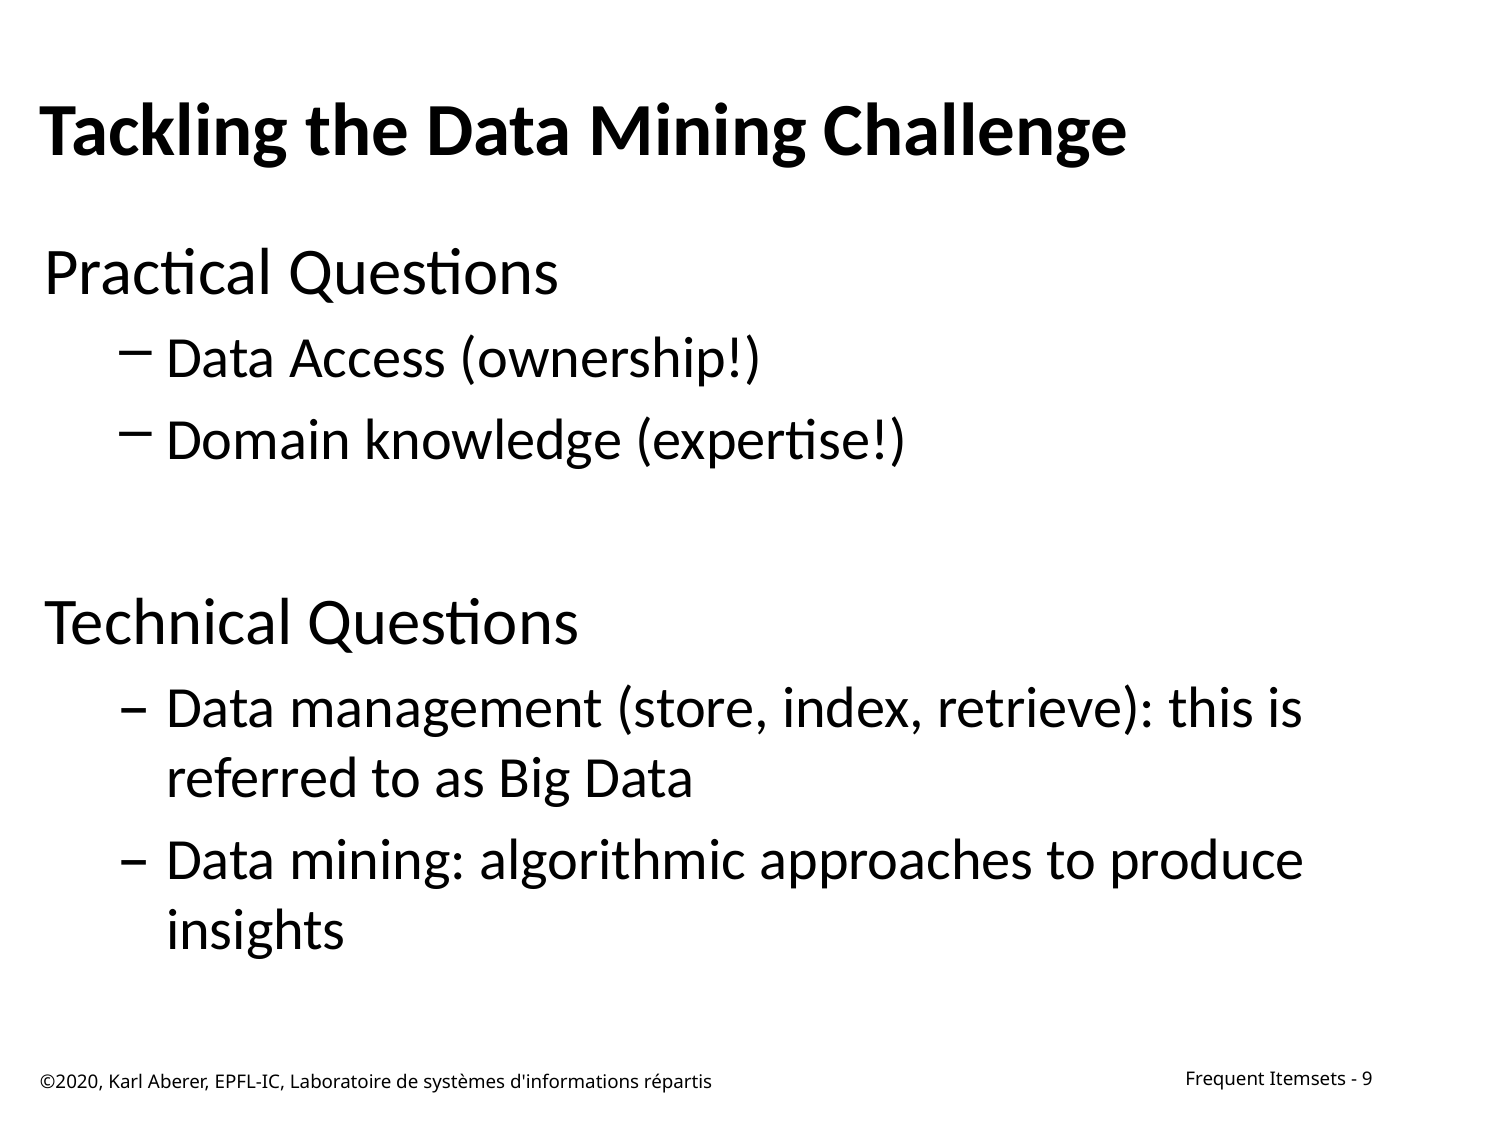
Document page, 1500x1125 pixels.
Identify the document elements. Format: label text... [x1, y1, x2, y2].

footer ©2020, Karl Aberer, EPFL-IC, Laboratoire de systèmes d'informations répartis [24, 1062, 988, 1101]
list Practical Questions Data Access (ownership!) Domain knowledge (expertise!) Technical Questions Data management (store, index, retrieve): this is referred to as Big Data Data mining: algorithmic approaches to produce insights [29, 219, 1393, 1046]
title Tackling the Data Mining Challenge [24, 49, 1388, 201]
